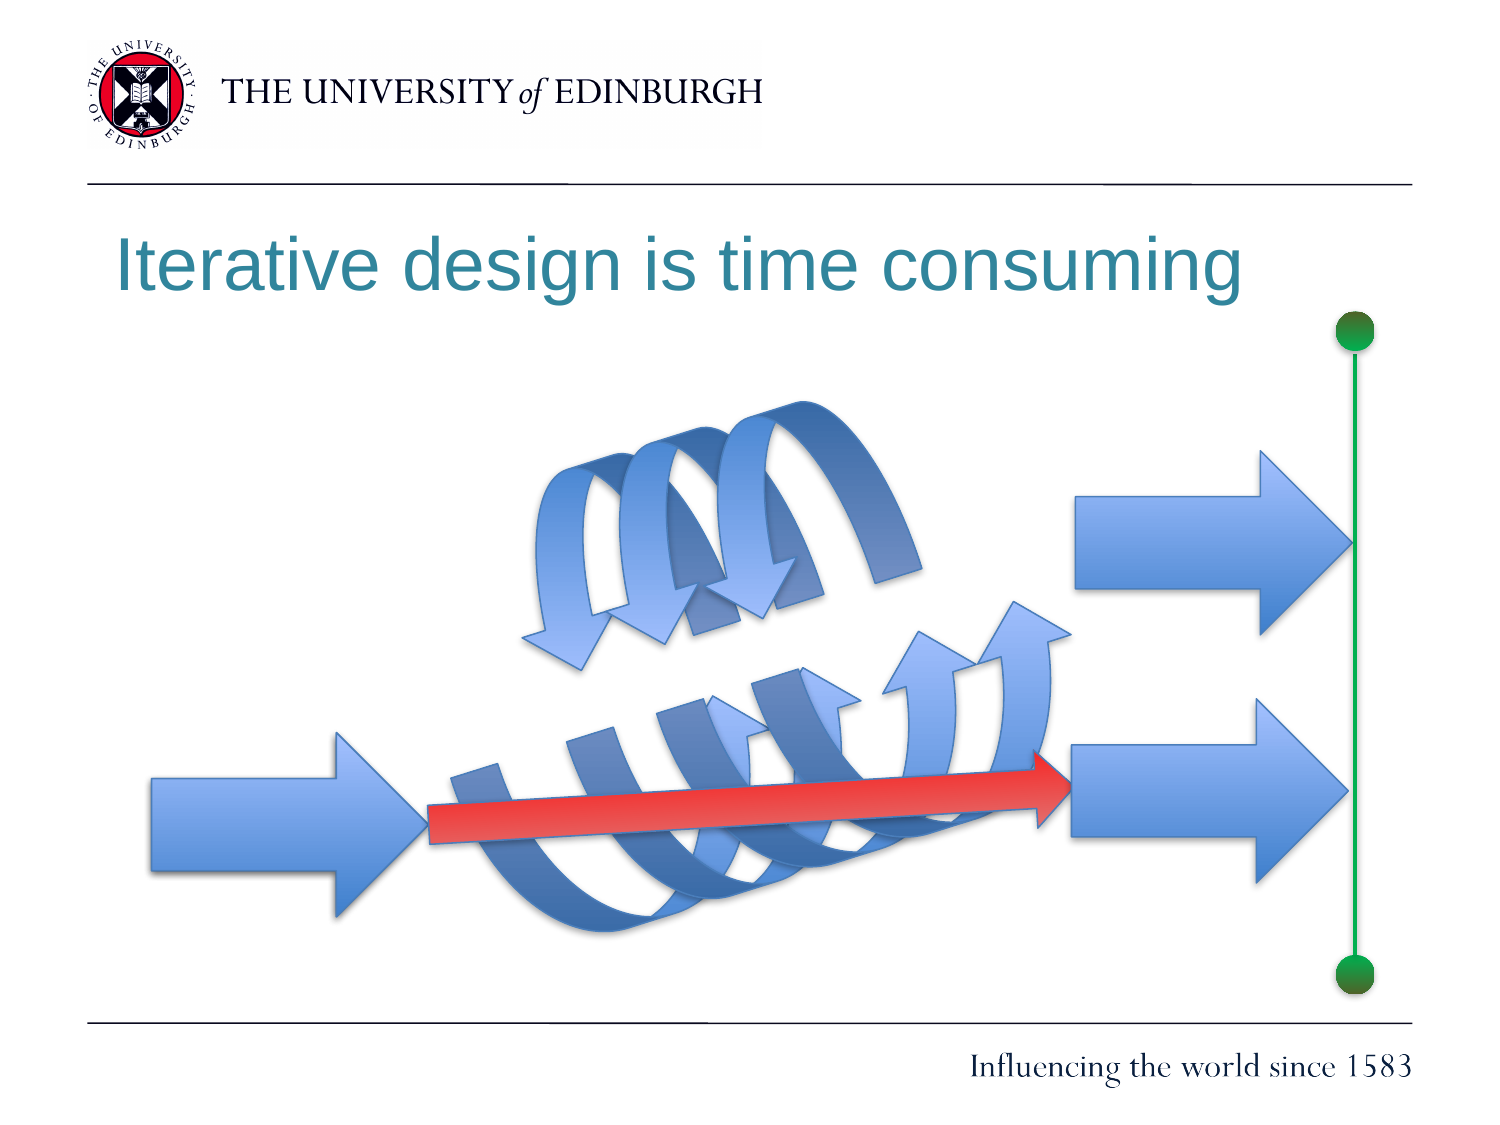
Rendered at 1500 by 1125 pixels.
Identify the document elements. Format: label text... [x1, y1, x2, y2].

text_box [426, 423, 1066, 881]
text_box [1335, 311, 1375, 995]
picture [969, 1046, 1413, 1088]
picture [87, 40, 762, 149]
text_box Iterative design is time consuming [100, 208, 1353, 313]
text_box [1074, 449, 1330, 636]
text_box [1070, 698, 1330, 884]
text_box [150, 731, 421, 918]
